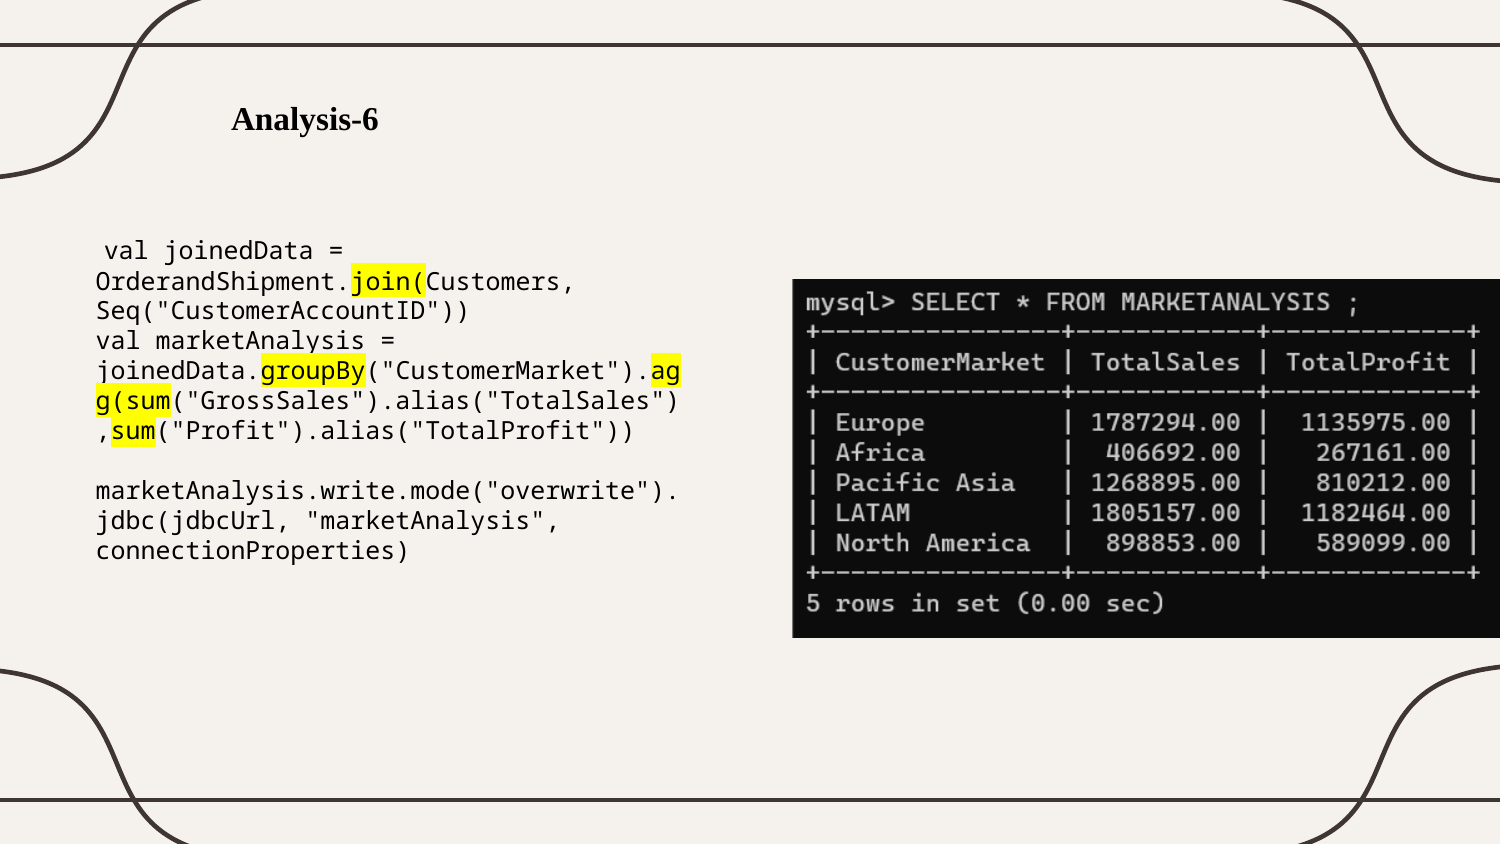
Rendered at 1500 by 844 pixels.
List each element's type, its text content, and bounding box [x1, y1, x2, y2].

text_box val joinedData = OrderandShipment.join(Customers, Seq("CustomerAccountID")) val marketAnalysis = joinedData.groupBy("CustomerMarket").agg(sum("GrossSales").alias("TotalSales"),sum("Profit").alias("TotalProfit")) marketAnalysis.write.mode("overwrite").jdbc(jdbcUrl, "marketAnalysis", connectionProperties) [80, 222, 708, 572]
text_box Analysis-6 [216, 89, 481, 145]
picture [792, 279, 1500, 638]
